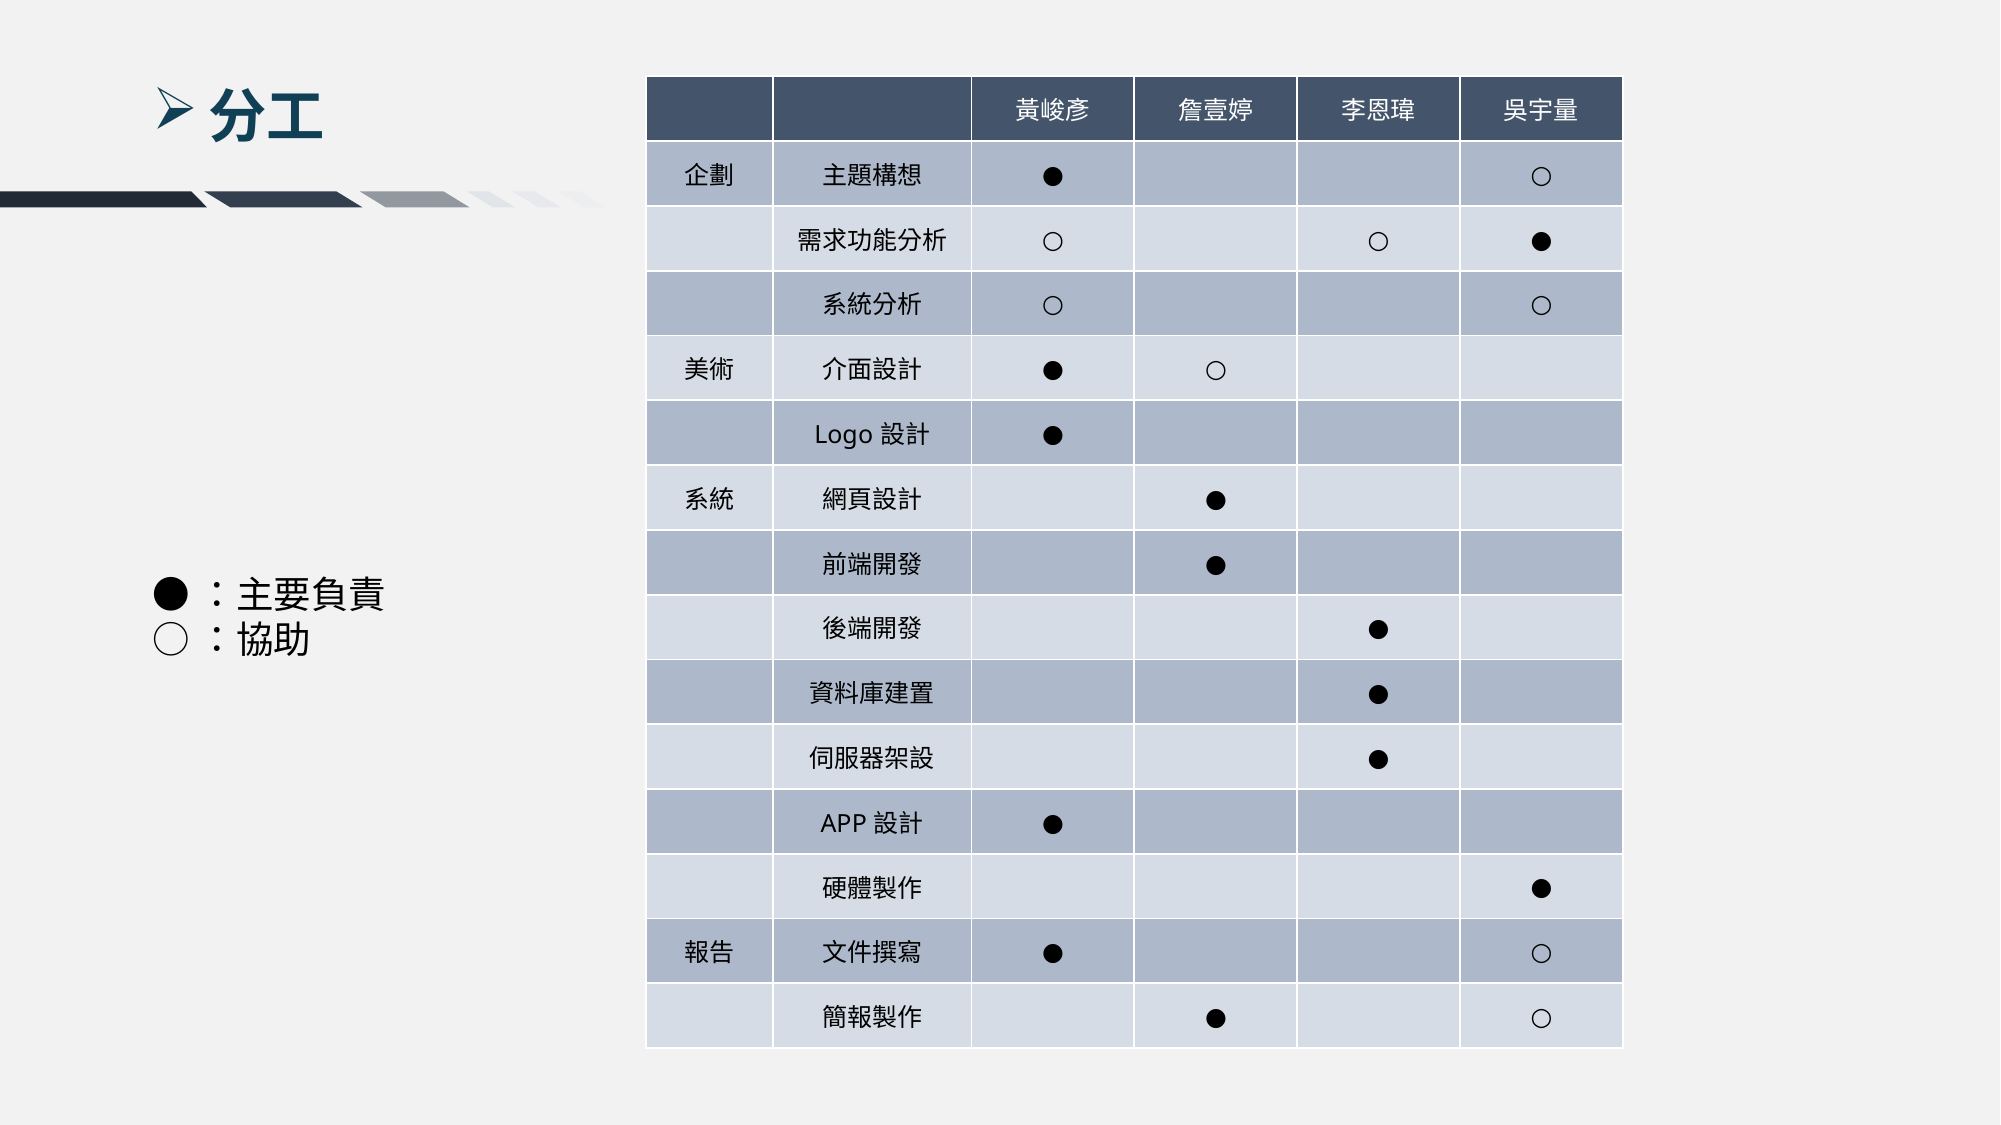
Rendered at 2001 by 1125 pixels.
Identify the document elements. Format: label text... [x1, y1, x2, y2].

table_cell [1298, 855, 1459, 918]
table_cell [1135, 660, 1296, 723]
table_cell [1135, 790, 1296, 853]
table_cell ● [972, 919, 1133, 982]
table_cell [1461, 660, 1622, 723]
table_cell ○ [1298, 207, 1459, 270]
table_cell 資料庫建置 [774, 660, 971, 723]
table_cell 系統分析 [774, 272, 971, 335]
table_cell [1298, 790, 1459, 853]
table_cell [647, 660, 772, 723]
title 分工 [137, 59, 1863, 178]
table_cell ○ [972, 272, 1133, 335]
table_cell [1298, 984, 1459, 1047]
table_cell [647, 207, 772, 270]
table_cell [1461, 596, 1622, 659]
table_cell ● [1461, 855, 1622, 918]
table_cell ● [1135, 531, 1296, 594]
table_cell [1135, 855, 1296, 918]
table_cell ● [1298, 660, 1459, 723]
table_cell 文件撰寫 [774, 919, 971, 982]
table_cell [1298, 272, 1459, 335]
table_cell [972, 984, 1133, 1047]
table_cell ● [1461, 207, 1622, 270]
table_cell ○ [1461, 272, 1622, 335]
table_cell [972, 596, 1133, 659]
table_cell [647, 984, 772, 1047]
table_cell ● [1135, 466, 1296, 529]
table_cell 系統 [647, 466, 772, 529]
table_cell Logo設計 [774, 401, 971, 464]
table_cell ● [972, 790, 1133, 853]
table_cell 美術 [647, 336, 772, 399]
table_cell ● [1135, 984, 1296, 1047]
table_cell [972, 855, 1133, 918]
table_cell ○ [1461, 984, 1622, 1047]
text_box ●：主要負責 ○：協助 [137, 563, 433, 668]
table_cell [1135, 178, 1296, 205]
table_cell [1135, 596, 1296, 659]
table_cell ● [1298, 596, 1459, 659]
table_cell [1461, 531, 1622, 594]
table_cell [1298, 919, 1459, 982]
table_cell ● [972, 178, 1133, 205]
table_cell 硬體製作 [774, 855, 971, 918]
table_cell [1298, 336, 1459, 399]
table_cell [647, 790, 772, 853]
table_cell [1298, 401, 1459, 464]
table_cell [1298, 466, 1459, 529]
table_cell [647, 272, 772, 335]
table_cell [647, 855, 772, 918]
table_cell ● [972, 401, 1133, 464]
table_cell 網頁設計 [774, 466, 971, 529]
table_cell 前端開發 [774, 531, 971, 594]
table_cell ● [972, 336, 1133, 399]
table_cell ○ [1461, 178, 1622, 205]
table_cell [647, 401, 772, 464]
table_cell [647, 531, 772, 594]
table_cell [1461, 336, 1622, 399]
table_cell ○ [972, 207, 1133, 270]
table_cell [972, 531, 1133, 594]
table_cell [972, 466, 1133, 529]
table_cell [1135, 401, 1296, 464]
table_cell ● [1298, 725, 1459, 788]
table_cell [1461, 466, 1622, 529]
table_cell 主題構想 [774, 178, 971, 205]
table_cell [1135, 272, 1296, 335]
table_cell [1135, 725, 1296, 788]
table_cell [972, 725, 1133, 788]
table_cell 介面設計 [774, 336, 971, 399]
table_cell 企劃 [647, 178, 772, 205]
table_cell [1461, 725, 1622, 788]
table_cell [972, 660, 1133, 723]
table_cell ○ [1461, 919, 1622, 982]
table_cell [1298, 178, 1459, 205]
table_cell ○ [1135, 336, 1296, 399]
table_cell APP設計 [774, 790, 971, 853]
table_cell [1135, 919, 1296, 982]
table_cell 報告 [647, 919, 772, 982]
table_cell [1461, 401, 1622, 464]
table_cell [647, 596, 772, 659]
table_cell 需求功能分析 [774, 207, 971, 270]
table_cell 後端開發 [774, 596, 971, 659]
table_cell [1135, 207, 1296, 270]
table_cell 簡報製作 [774, 984, 971, 1047]
table_cell [1461, 790, 1622, 853]
table_cell [1298, 531, 1459, 594]
table_cell [647, 725, 772, 788]
table_cell 伺服器架設 [774, 725, 971, 788]
